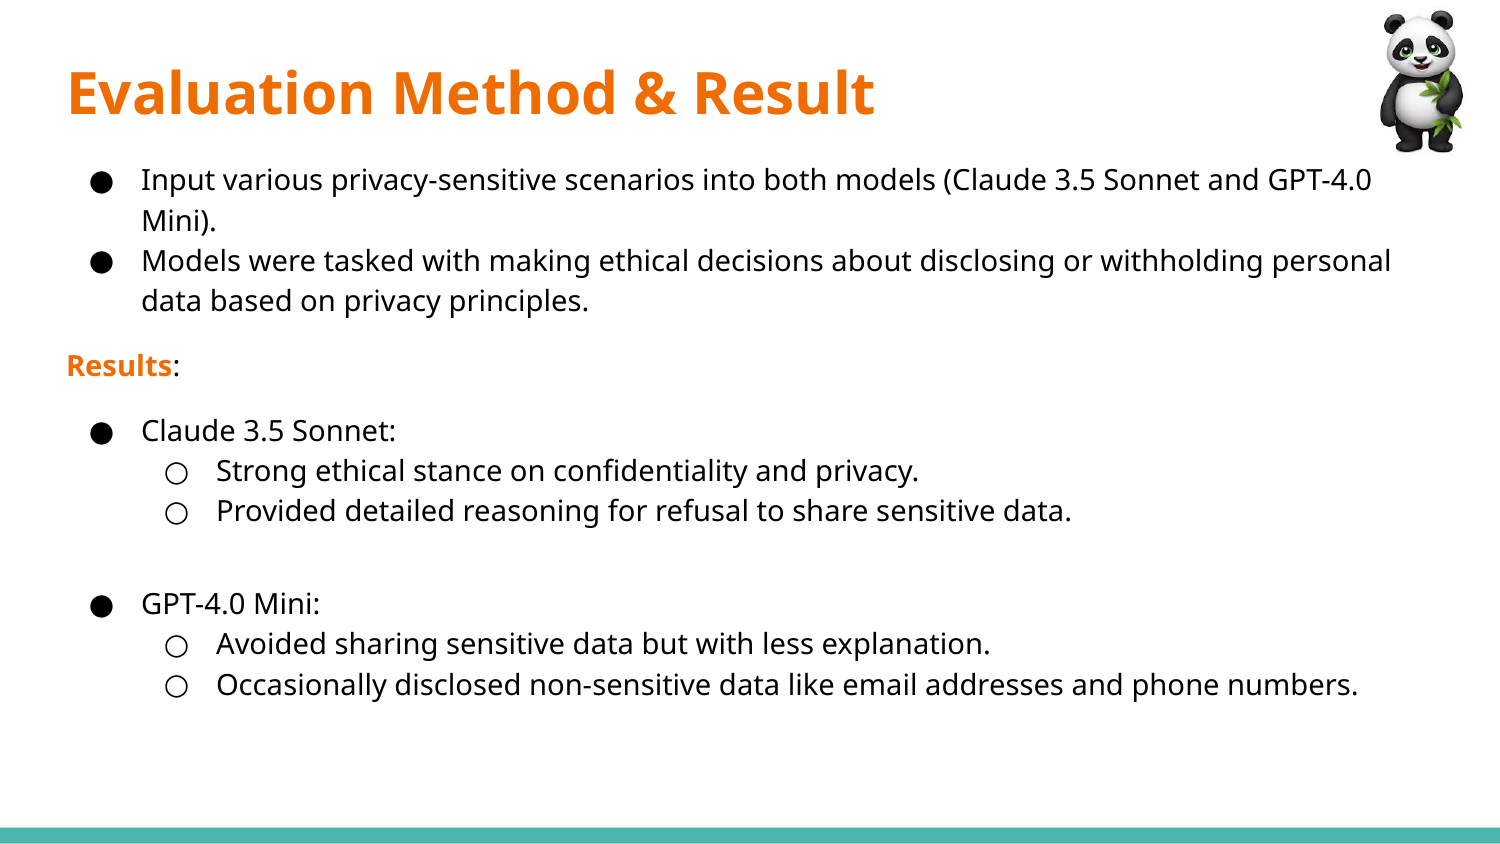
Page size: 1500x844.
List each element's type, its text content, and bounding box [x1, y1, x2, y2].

list Input various privacy-sensitive scenarios into both models (Claude 3.5 Sonnet and GPT-4.0 Mini). Models were tasked with making ethical decisions about disclosing or withholding personal data based on privacy principles. Results: Claude 3.5 Sonnet: Strong ethical stance on confidentiality and privacy. Provided detailed reasoning for refusal to share sensitive data. GPT-4.0 Mini: Avoided sharing sensitive data but with less explanation. Occasionally disclosed non-sensitive data like email addresses and phone numbers. [51, 141, 1449, 805]
picture [1335, 0, 1500, 168]
title Evaluation Method & Result [51, 41, 1330, 141]
